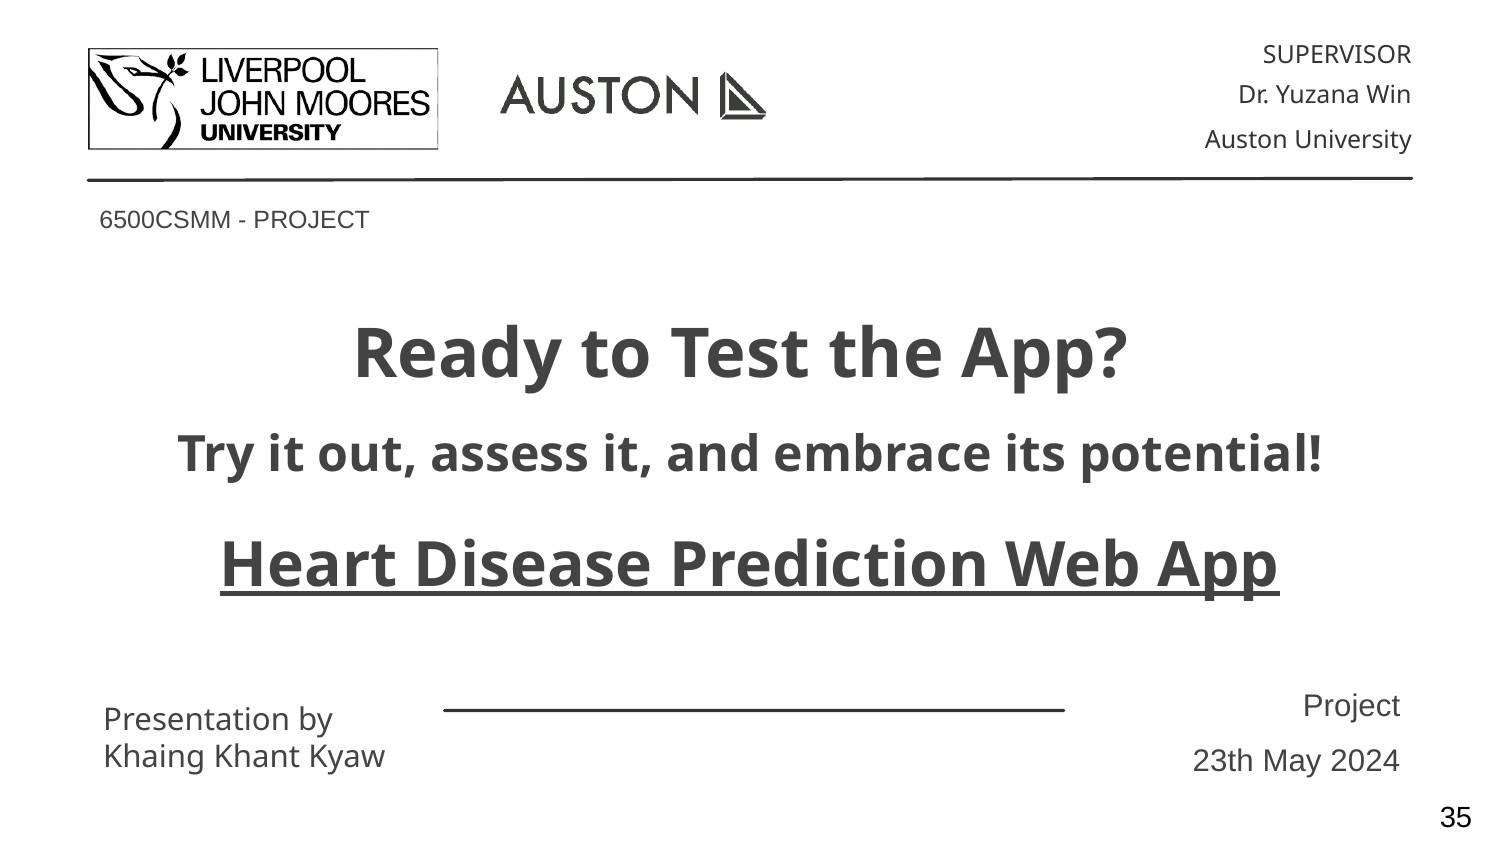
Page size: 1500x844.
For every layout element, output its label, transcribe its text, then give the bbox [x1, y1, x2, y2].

text_box Dr. Yuzana Win Auston University [996, 63, 1412, 154]
title Ready to Test the App? Try it out, assess it, and embrace its potential! Heart Disease Prediction Web App [88, 276, 1412, 601]
text_box [88, 47, 439, 150]
text_box [500, 47, 767, 150]
subtitle Presentation by Khaing Khant Kyaw [88, 684, 445, 844]
text_box SUPERVISOR [1054, 16, 1412, 63]
text_box 6500CSMM - PROJECT [88, 201, 611, 256]
text_box 35 [1424, 791, 1500, 841]
text_box Project 23th May 2024 [1055, 684, 1412, 784]
